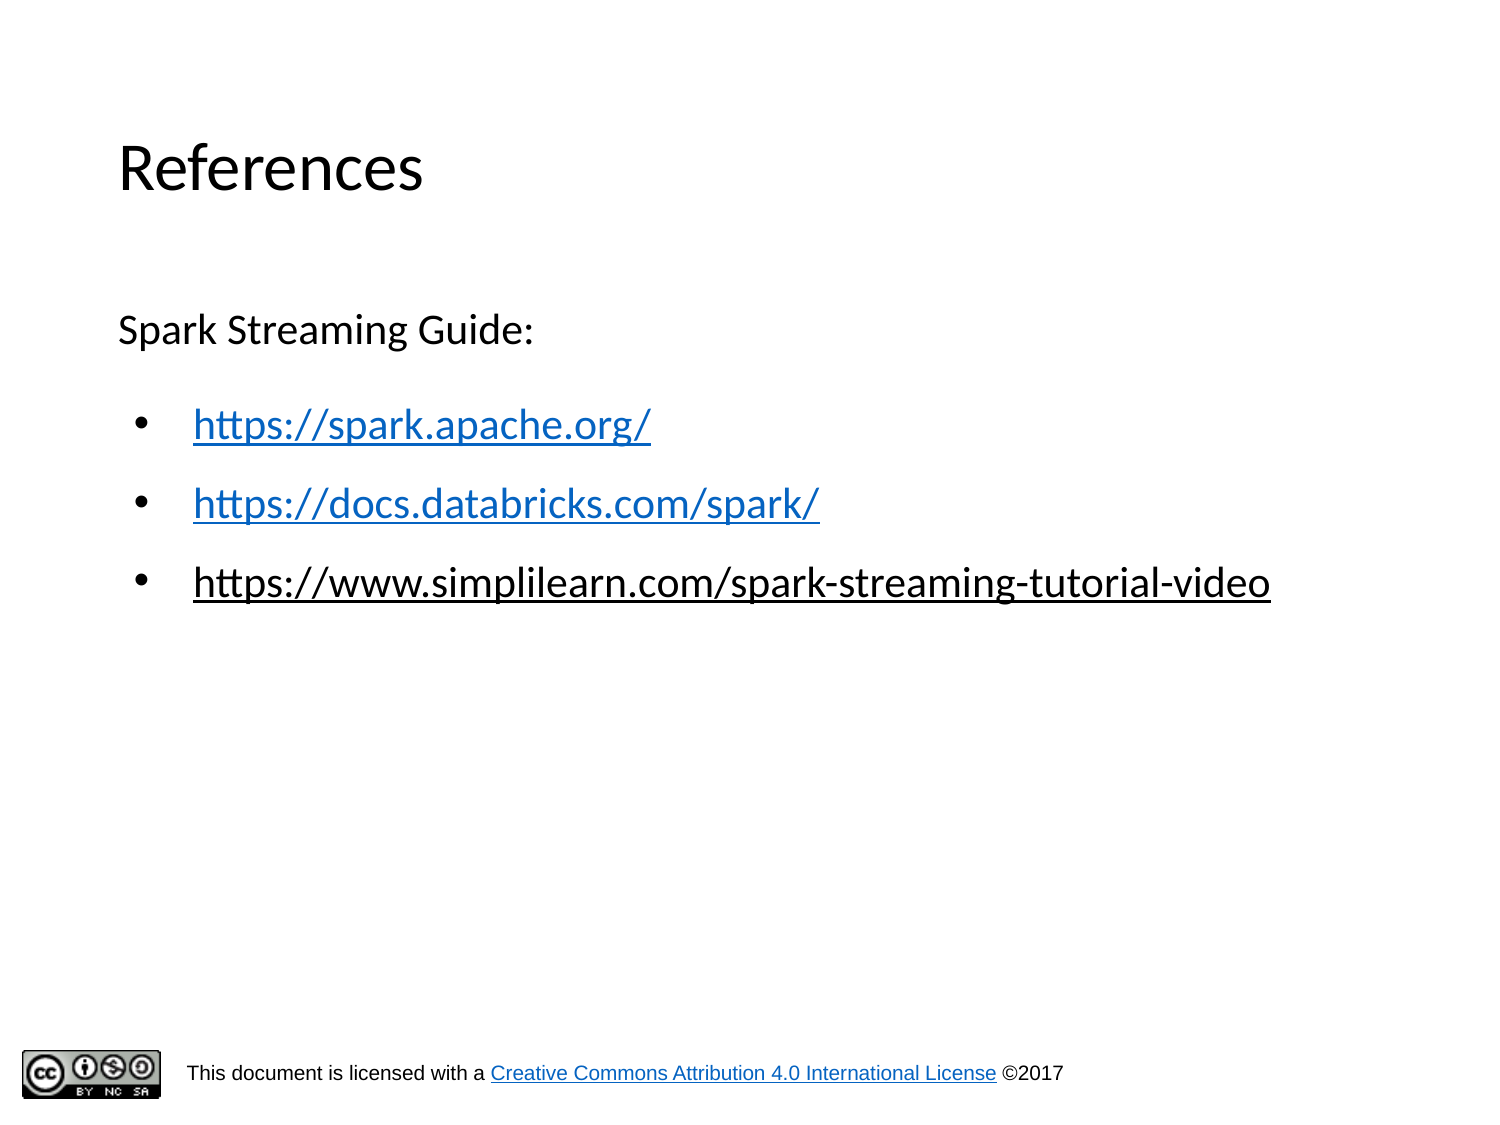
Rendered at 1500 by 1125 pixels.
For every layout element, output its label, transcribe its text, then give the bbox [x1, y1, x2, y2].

title References [103, 59, 1397, 278]
list Spark Streaming Guide: https://spark.apache.org/ https://docs.databricks.com/spark/ https://www.simplilearn.com/spark-streaming-tutorial-video [103, 299, 1397, 1014]
picture [22, 1050, 161, 1099]
